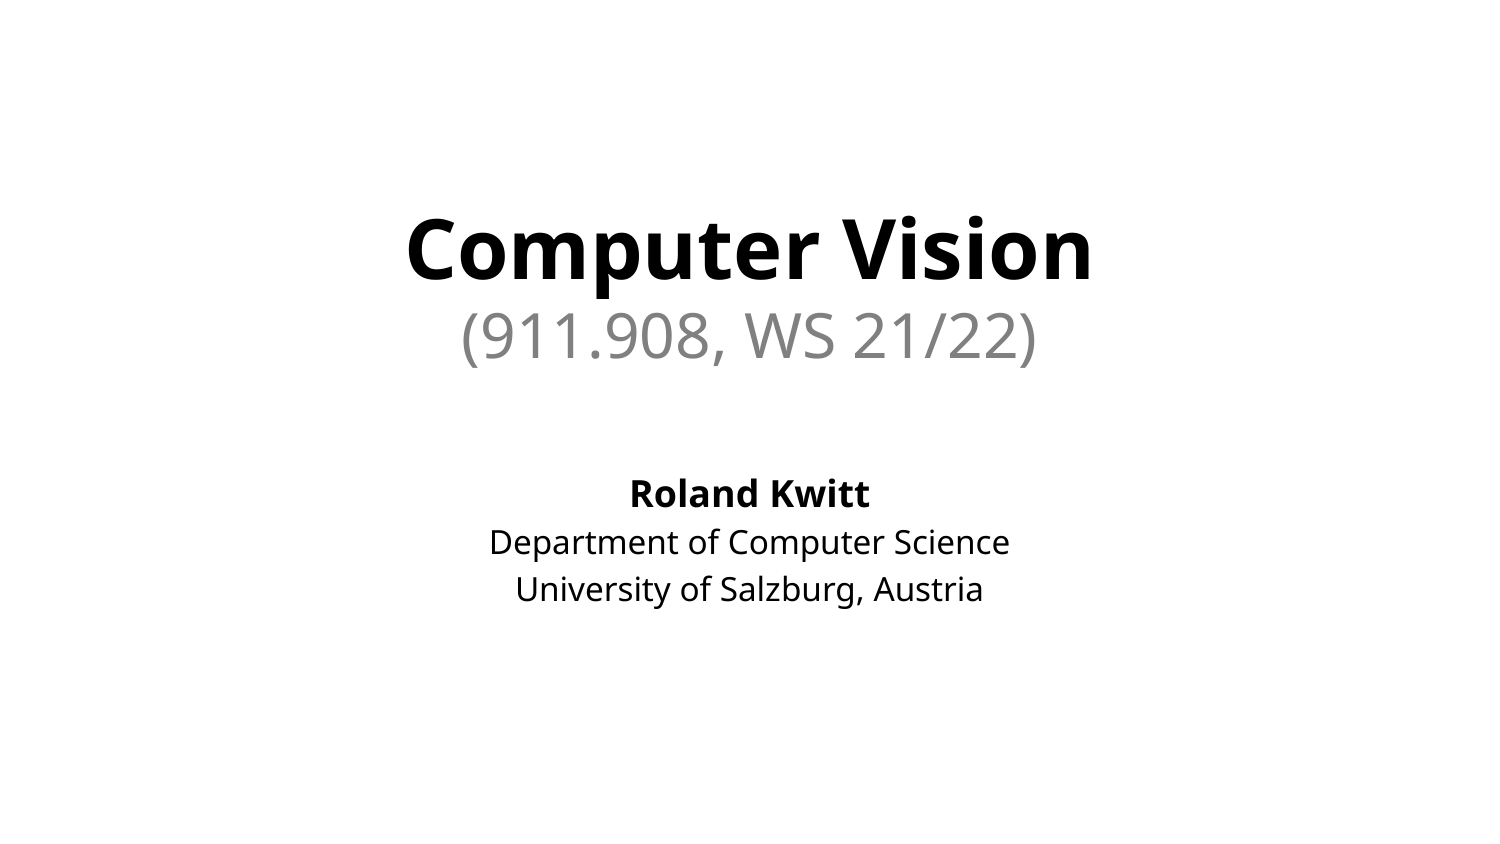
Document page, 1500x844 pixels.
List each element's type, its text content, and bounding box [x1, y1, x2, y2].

subtitle Roland Kwitt Department of Computer Science University of Salzburg, Austria [0, 462, 1500, 759]
title Computer Vision (911.908, WS 21/22) [112, 163, 1388, 405]
